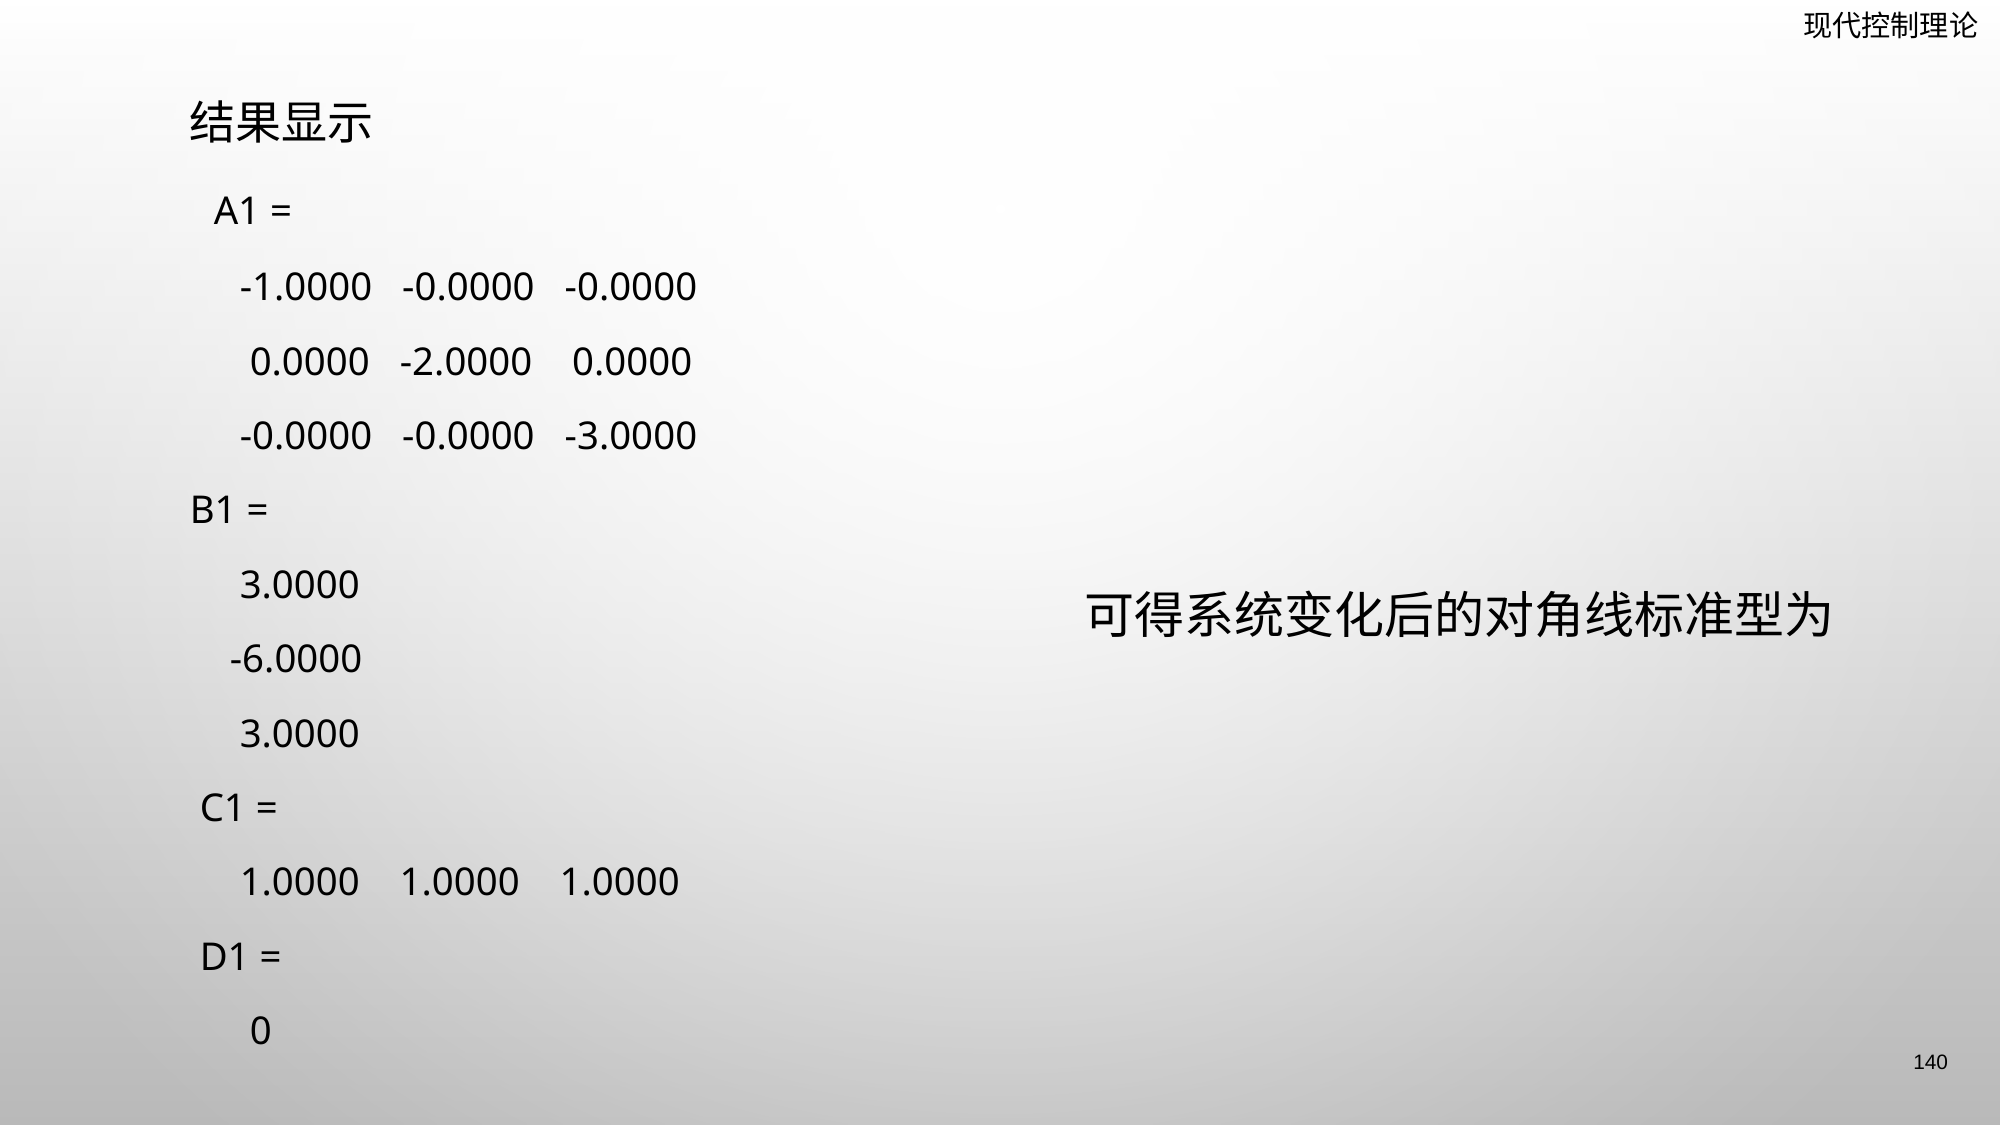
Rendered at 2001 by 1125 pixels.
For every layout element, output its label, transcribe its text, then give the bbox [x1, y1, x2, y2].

list 结果显示 A1 = -1.0000 -0.0000 -0.0000 0.0000 -2.0000 0.0000 -0.0000 -0.0000 -3.0000 B1 = 3.0000 -6.0000 3.0000 C1 = 1.0000 1.0000 1.0000 D1 = 0 [137, 75, 1800, 1063]
picture [0, 0, 2000, 1125]
slide_number 140 [1837, 1030, 1963, 1091]
